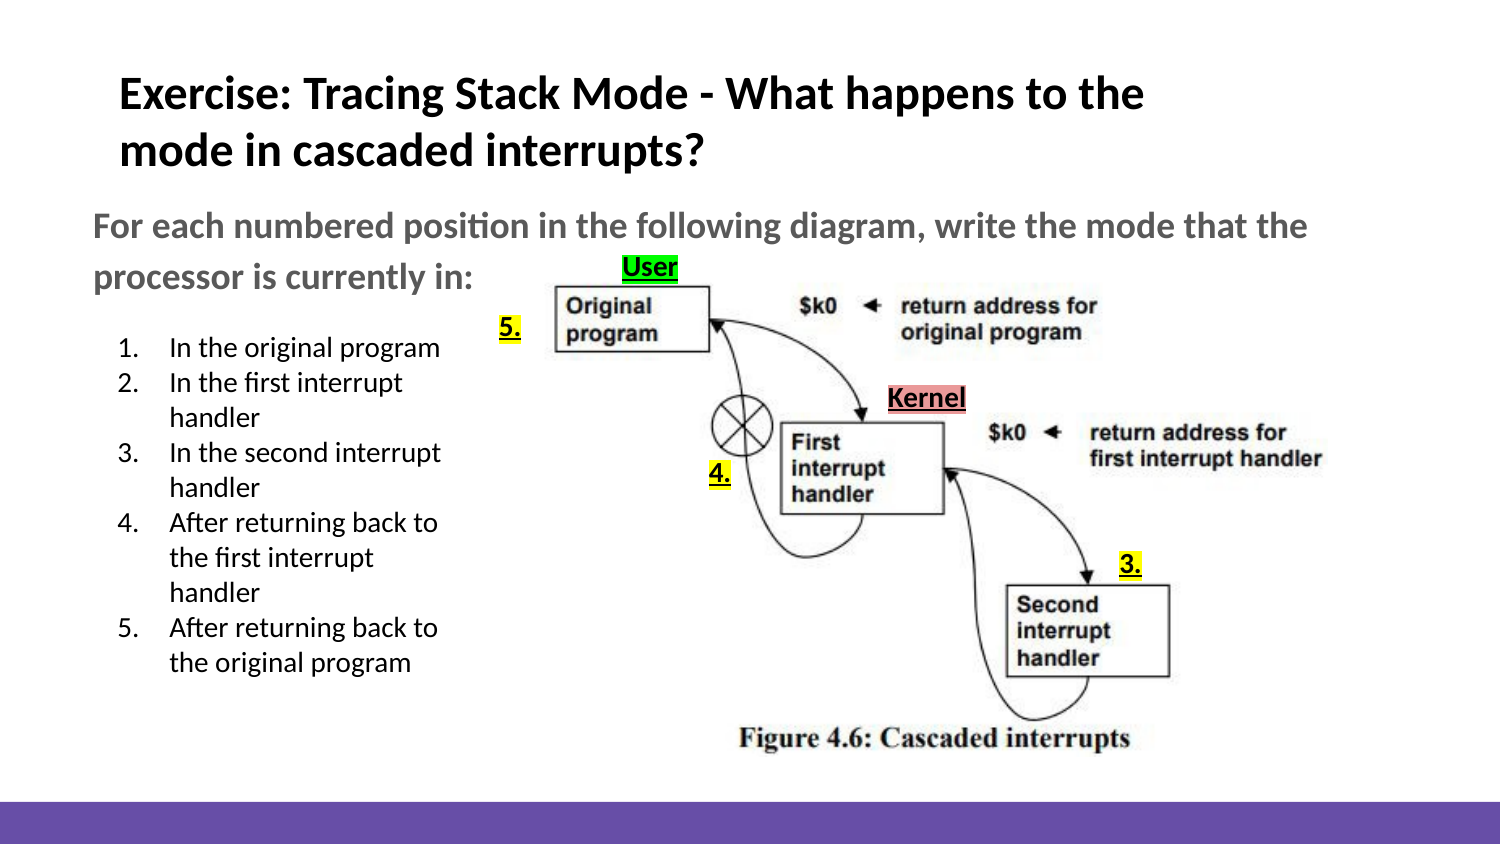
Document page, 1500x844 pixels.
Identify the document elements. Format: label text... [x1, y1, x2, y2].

text_box In the original program In the first interrupt handler In the second interrupt handler After returning back to the first interrupt handler After returning back to the original program [79, 313, 484, 702]
picture [532, 257, 1329, 758]
text_box User [607, 232, 694, 256]
text_box For each numbered position in the following diagram, write the mode that the processor is currently in: [93, 192, 1318, 298]
title Exercise: Tracing Stack Mode - What happens to the mode in cascaded interrupts? [119, 61, 1207, 192]
text_box 5. [483, 292, 527, 358]
